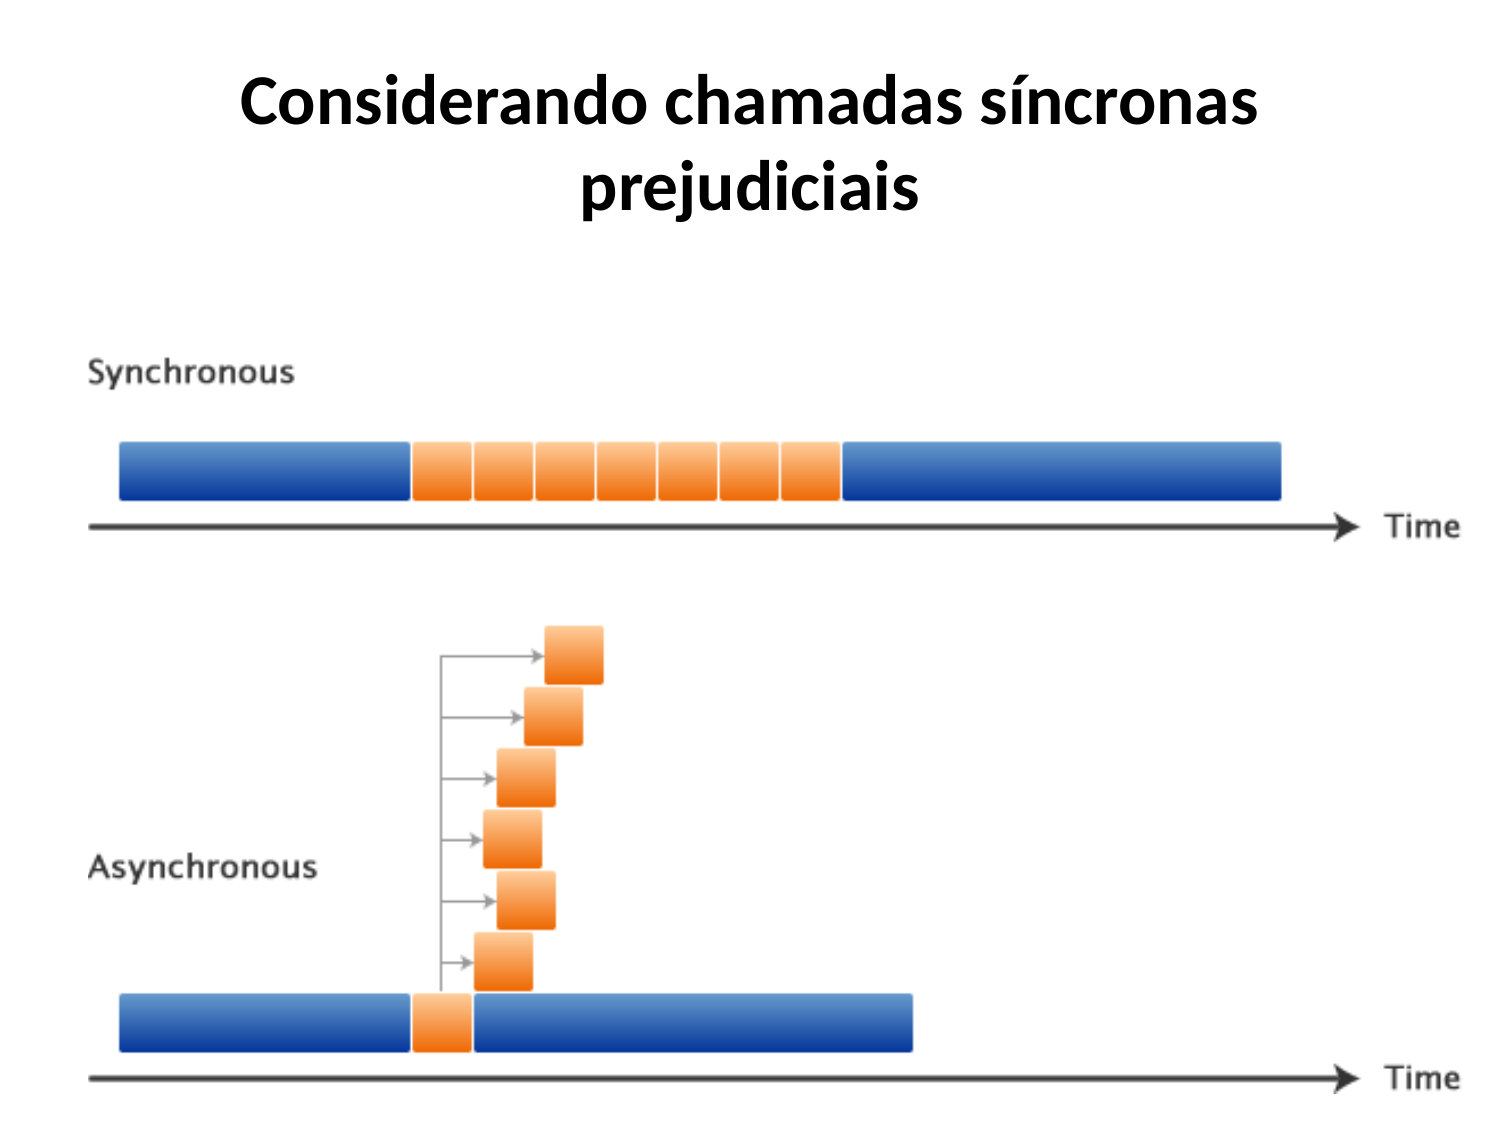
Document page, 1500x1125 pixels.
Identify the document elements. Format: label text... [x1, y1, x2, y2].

title Considerando chamadas síncronas prejudiciais [75, 45, 1425, 233]
picture [88, 337, 1465, 1095]
